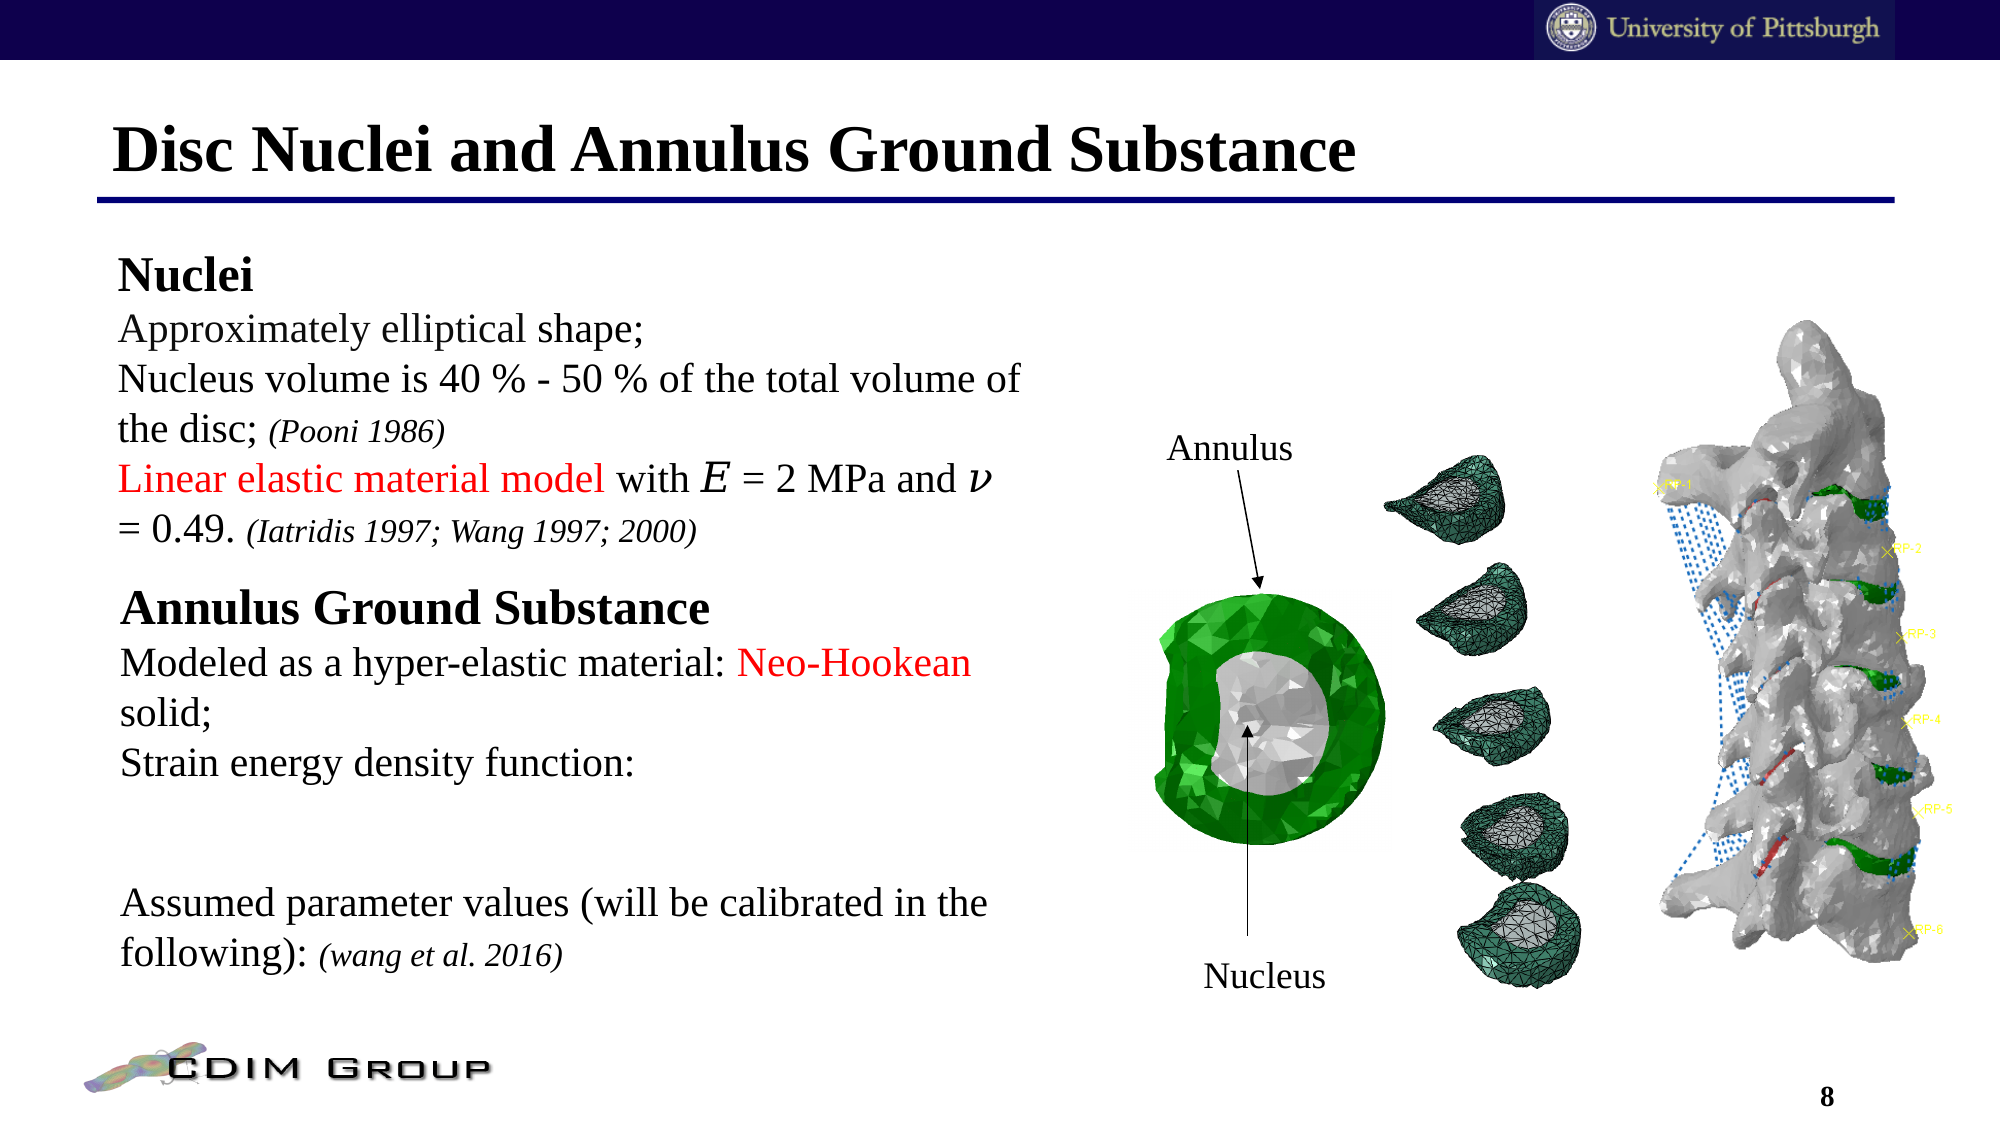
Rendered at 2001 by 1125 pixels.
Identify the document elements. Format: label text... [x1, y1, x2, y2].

text_box Nuclei Approximately elliptical shape; Nucleus volume is 40 % - 50 % of the total volume of the disc; (Pooni 1986) Linear elastic material model with 𝐸 = 2 MPa and 𝜈 = 0.49. (Iatridis 1997; Wang 1997; 2000) [102, 233, 1046, 559]
slide_number 7 [1433, 1069, 1851, 1125]
picture [1534, 0, 1895, 60]
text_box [1128, 415, 1396, 1005]
title Disc Nuclei and Annulus Ground Substance [96, 81, 1907, 208]
text_box [304, 571, 681, 648]
picture [1614, 319, 1963, 967]
picture [83, 1037, 500, 1093]
picture [1396, 430, 1595, 1003]
